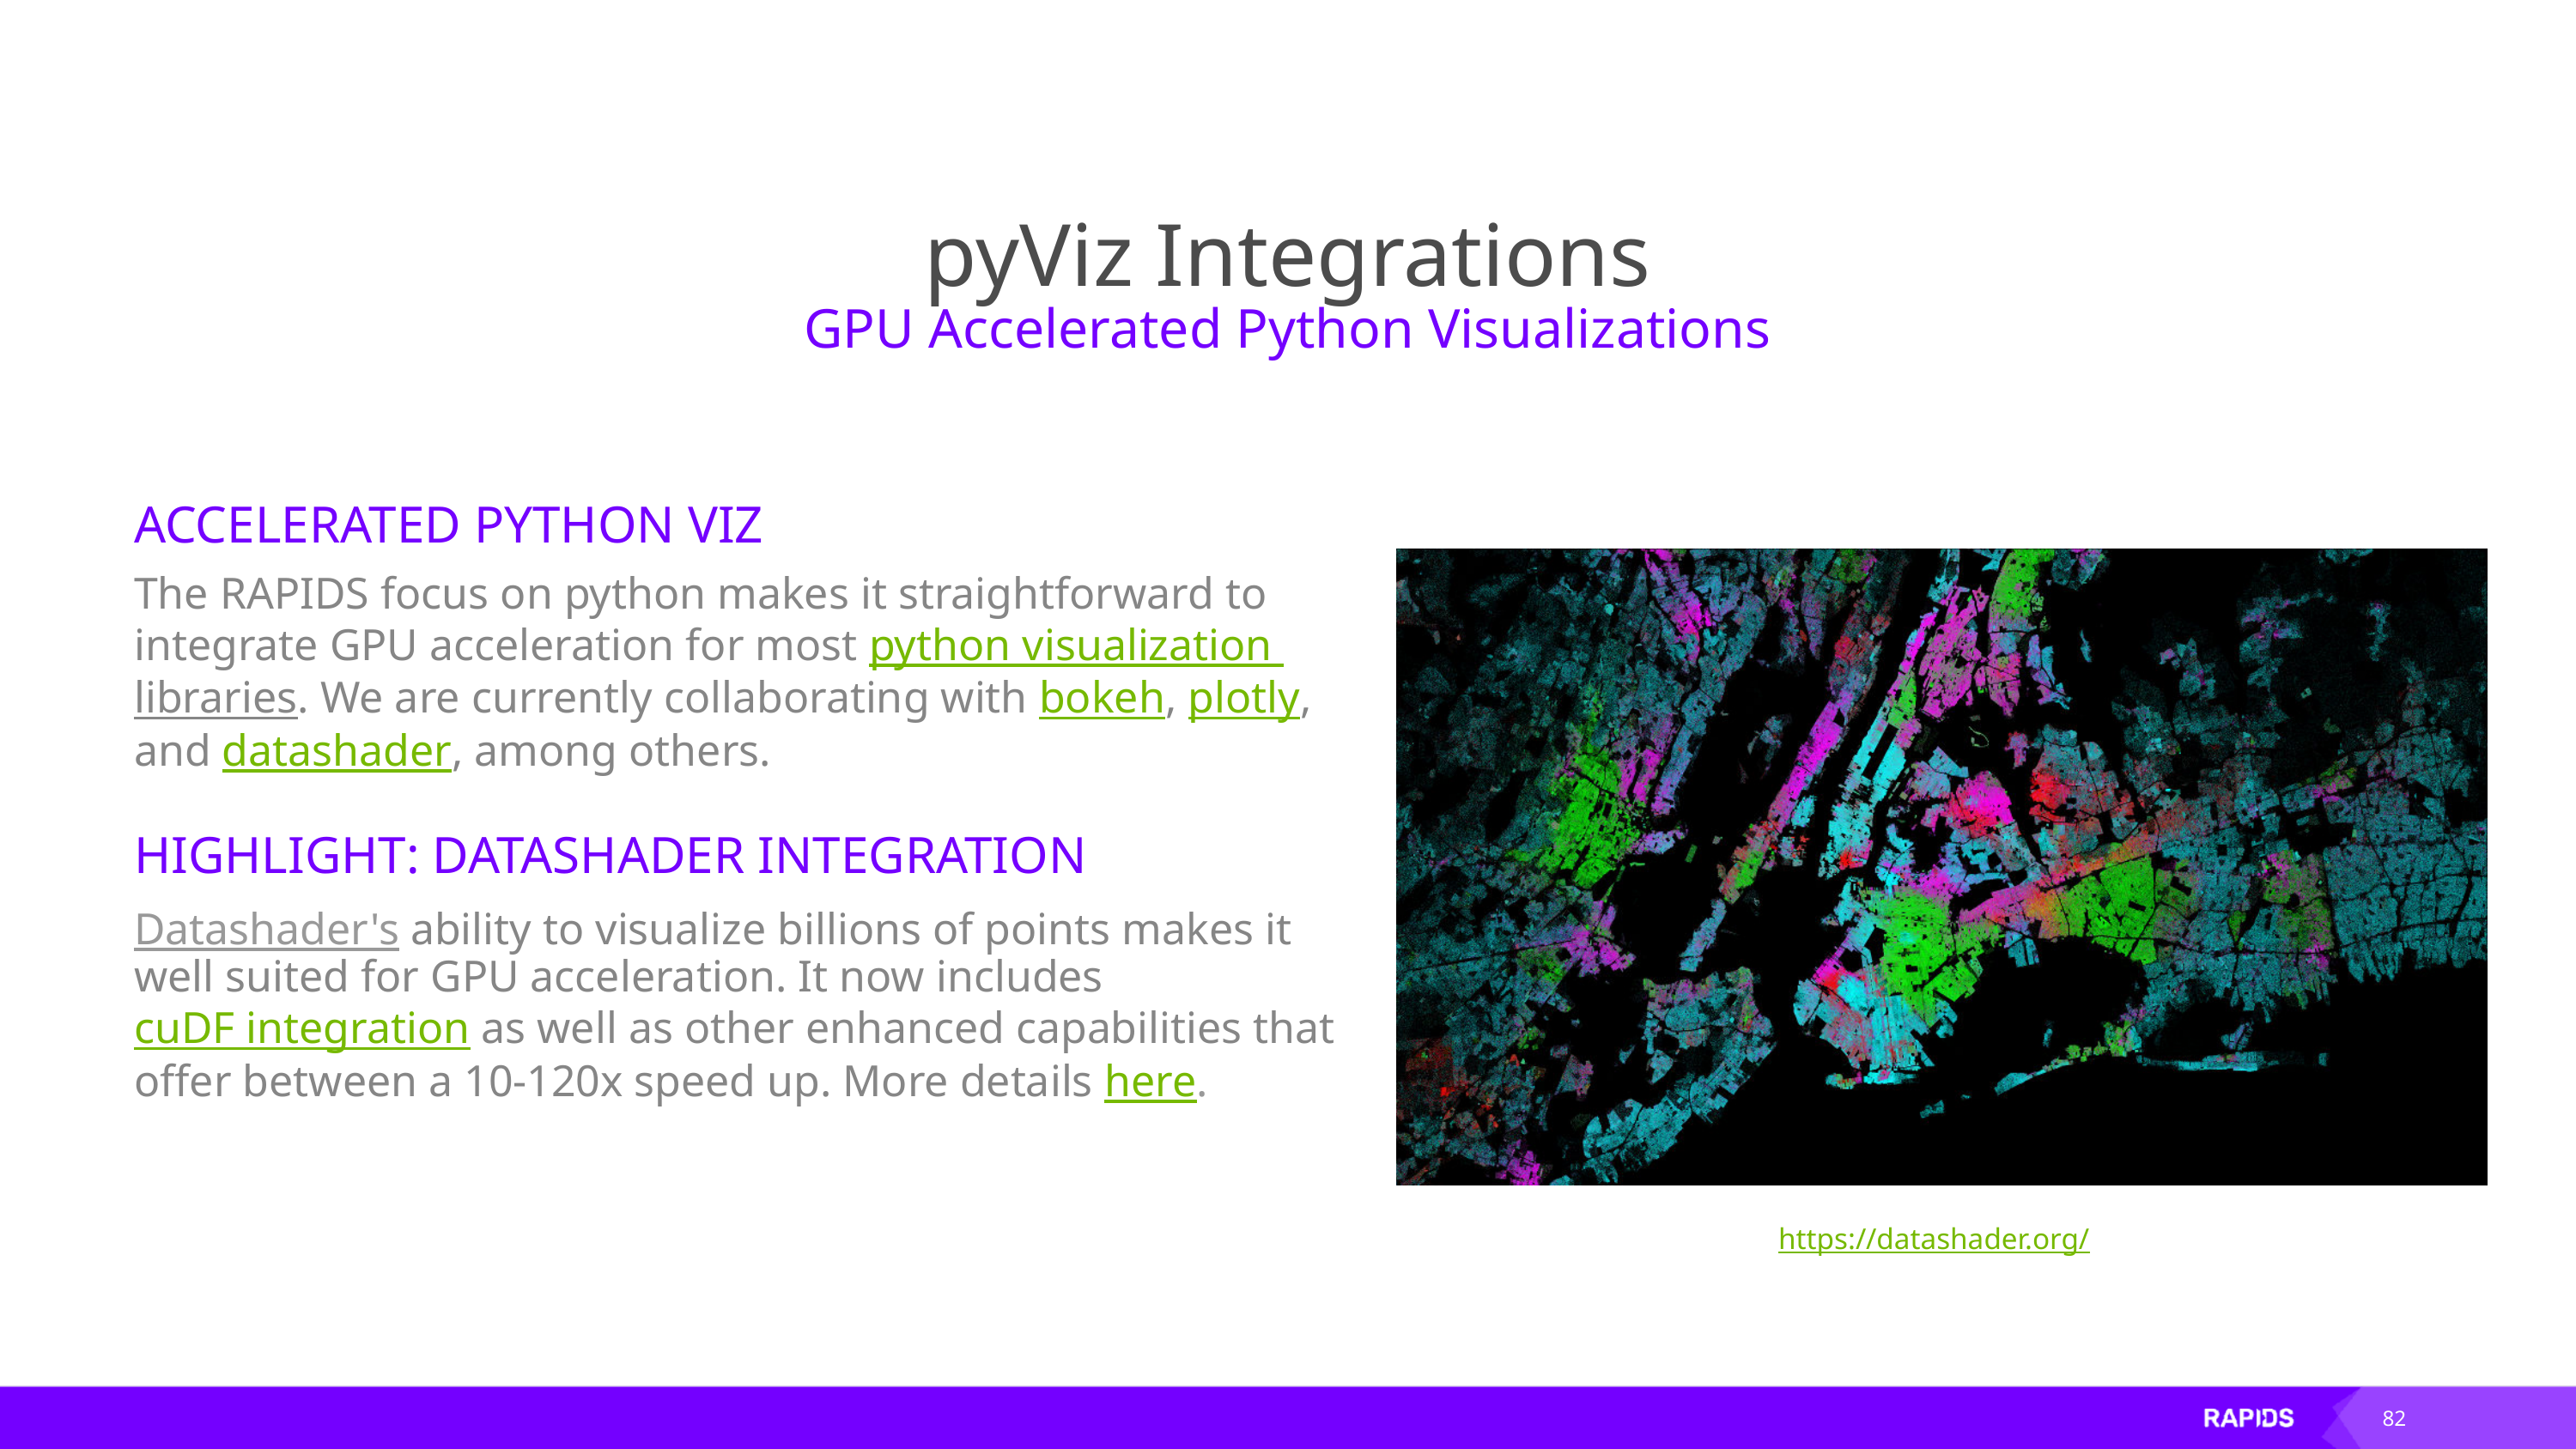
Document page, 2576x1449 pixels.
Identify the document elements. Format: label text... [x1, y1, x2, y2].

list ACCELERATED PYTHON VIZ The RAPIDS focus on python makes it straightforward to integrate GPU acceleration for most python visualization libraries. We are currently collaborating with bokeh, plotly, and datashader, among others. HIGHLIGHT: DATASHADER INTEGRATION Datashader's ability to visualize billions of points makes it well suited for GPU acceleration. It now includes cuDF integration as well as other enhanced capabilities that offer between a 10-120x speed up. More details here. [121, 493, 1352, 1367]
picture [0, 0, 2576, 1449]
list GPU Accelerated Python Visualizations [117, 295, 2459, 419]
title pyViz Integrations [117, 173, 2459, 295]
text_box https://datashader.org/ [1604, 1208, 2264, 1272]
